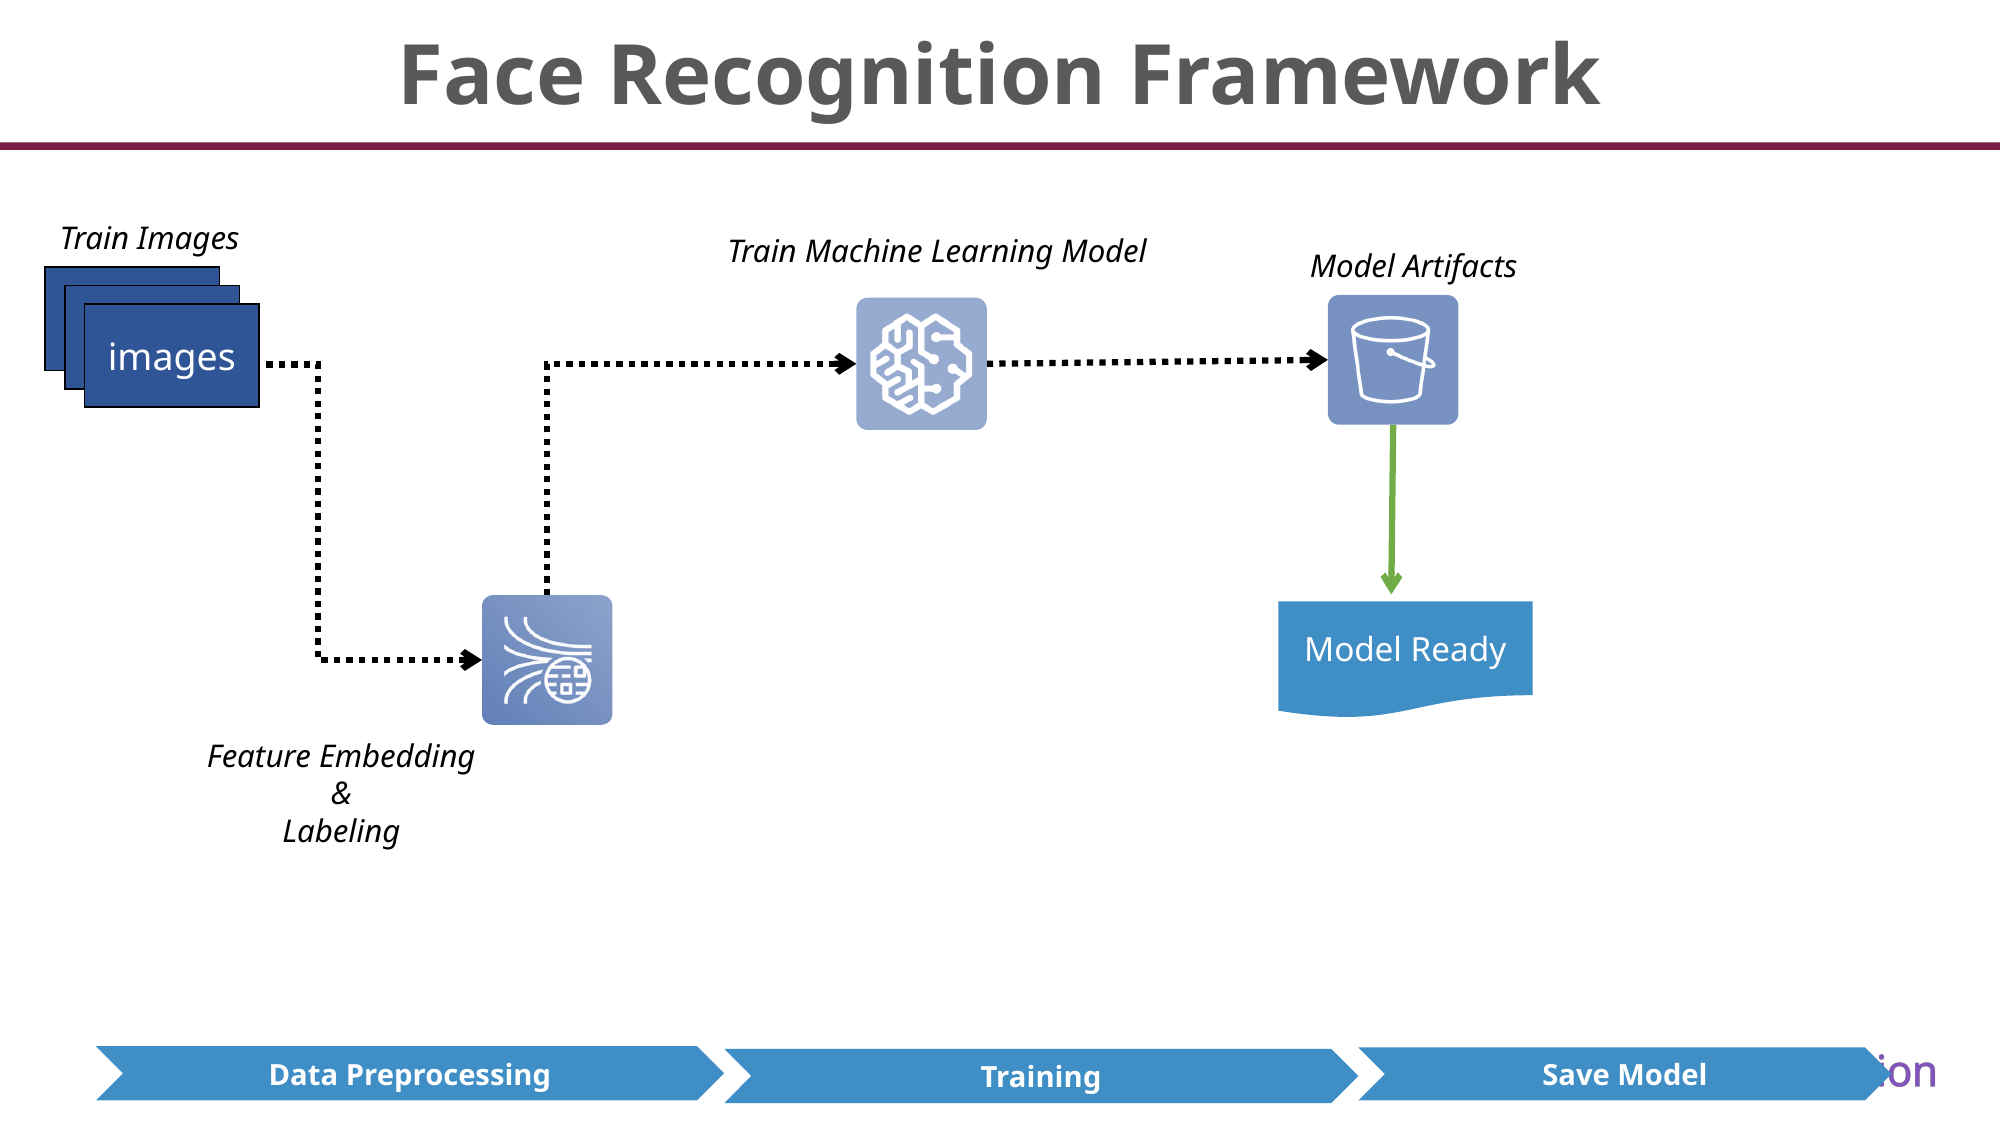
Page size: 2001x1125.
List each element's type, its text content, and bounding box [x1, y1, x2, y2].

text_box Model Ready [1277, 600, 1534, 718]
picture [1871, 1050, 1938, 1095]
title Face Recognition Framework [0, 13, 2000, 143]
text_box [1298, 238, 1530, 425]
picture [481, 595, 613, 725]
text_box Training [721, 1047, 1360, 1105]
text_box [1153, 359, 1298, 364]
text_box Data Preprocessing [93, 1045, 726, 1102]
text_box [153, 364, 482, 660]
text_box Save Model [1355, 1046, 1893, 1102]
text_box Feature Embedding & Labeling [192, 728, 491, 856]
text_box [722, 224, 1153, 430]
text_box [586, 324, 818, 634]
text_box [44, 210, 260, 408]
